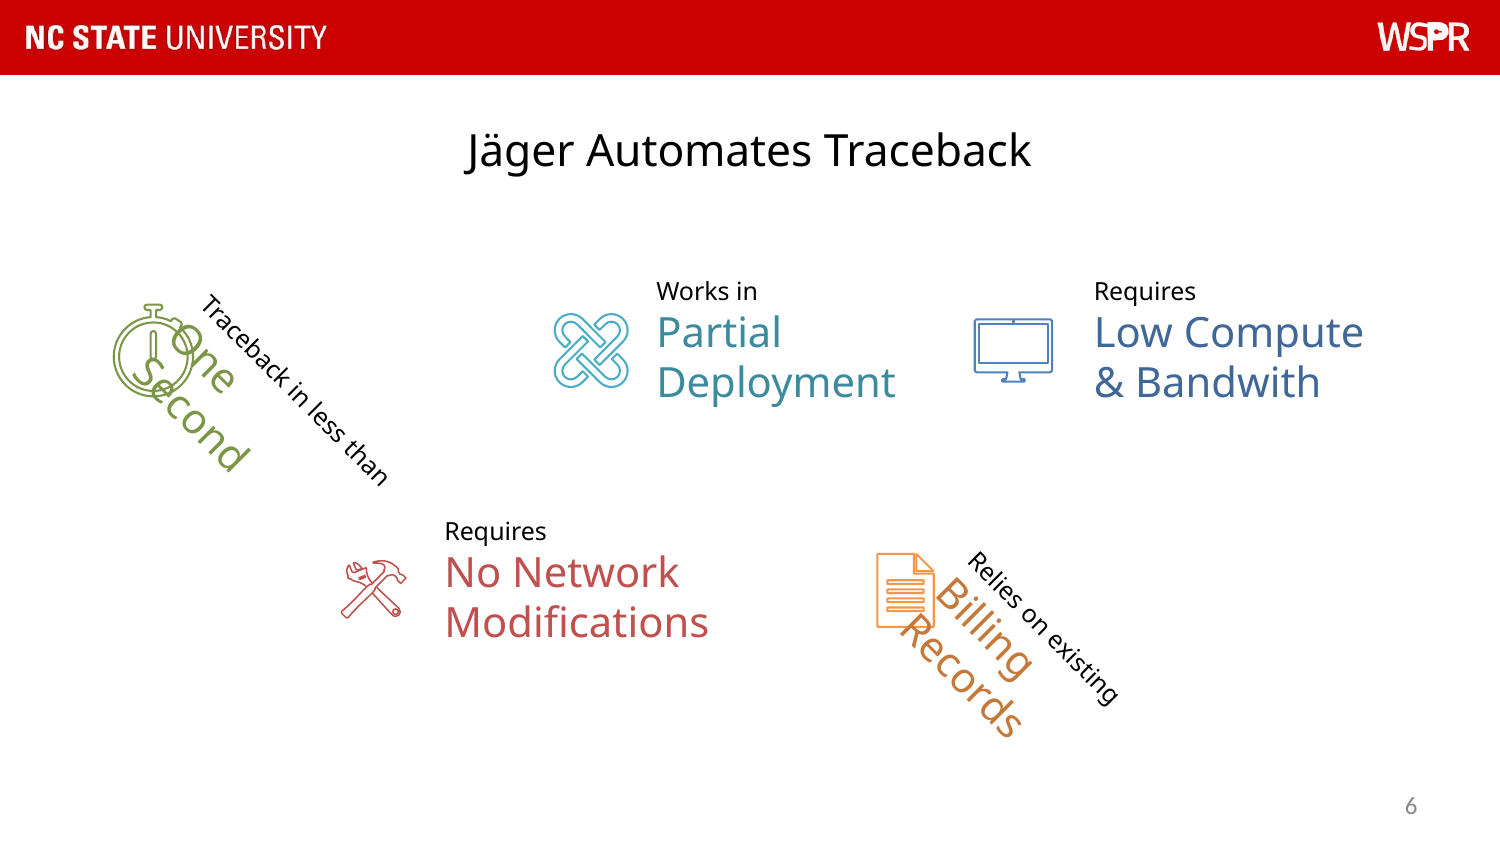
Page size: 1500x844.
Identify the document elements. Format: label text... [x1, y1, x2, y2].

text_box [554, 275, 913, 426]
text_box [331, 515, 732, 666]
picture [0, 0, 1500, 75]
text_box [113, 275, 412, 485]
slide_number 6 [1394, 783, 1426, 826]
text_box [877, 515, 1163, 724]
title Jäger Automates Traceback [74, 110, 1426, 187]
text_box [974, 275, 1387, 426]
